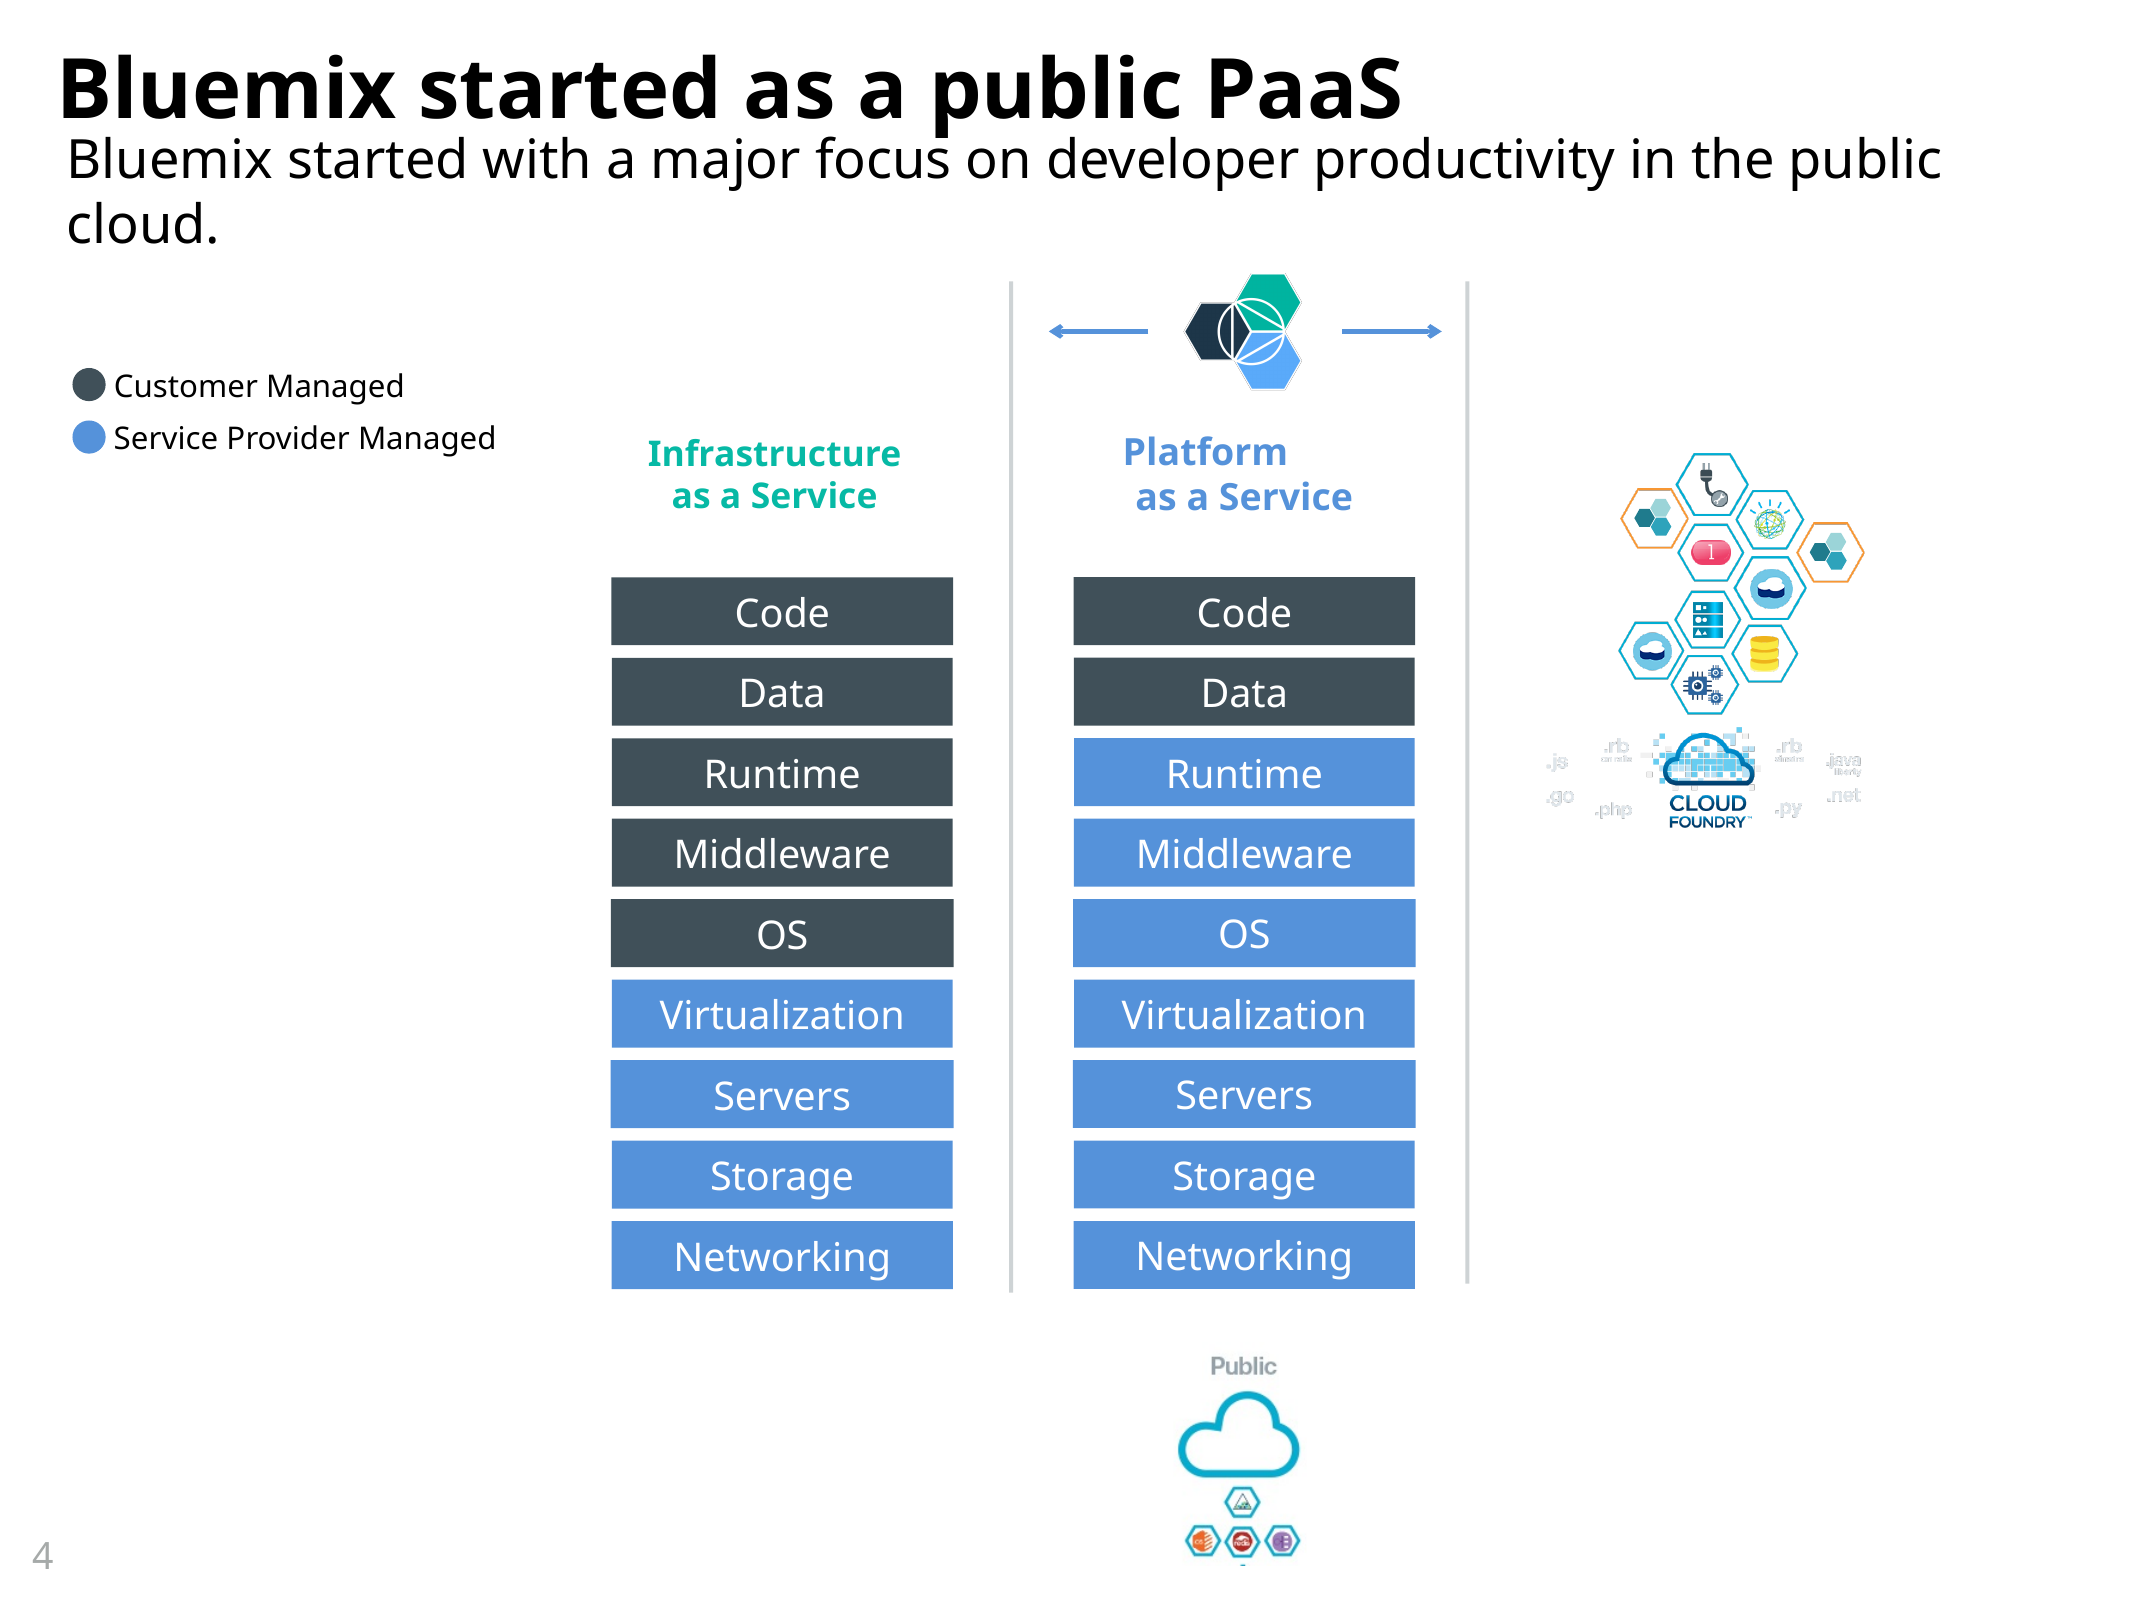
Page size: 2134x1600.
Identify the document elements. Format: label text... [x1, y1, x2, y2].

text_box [1072, 576, 1416, 1290]
text_box [1342, 324, 1442, 339]
title Bluemix started as a public PaaS [55, 34, 1987, 156]
slide_number 4 [22, 1531, 64, 1596]
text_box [610, 577, 954, 1290]
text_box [72, 331, 429, 379]
text_box Platform as a Service [1097, 419, 1391, 527]
picture [1526, 715, 1888, 846]
text_box Infrastructure as a Service [628, 419, 922, 528]
text_box [1048, 324, 1149, 339]
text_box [72, 384, 521, 490]
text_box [1616, 450, 1865, 719]
picture [1173, 1315, 1307, 1566]
text_box Bluemix started with a major focus on developer productivity in the public cloud. [58, 116, 2047, 263]
picture [1183, 272, 1302, 391]
